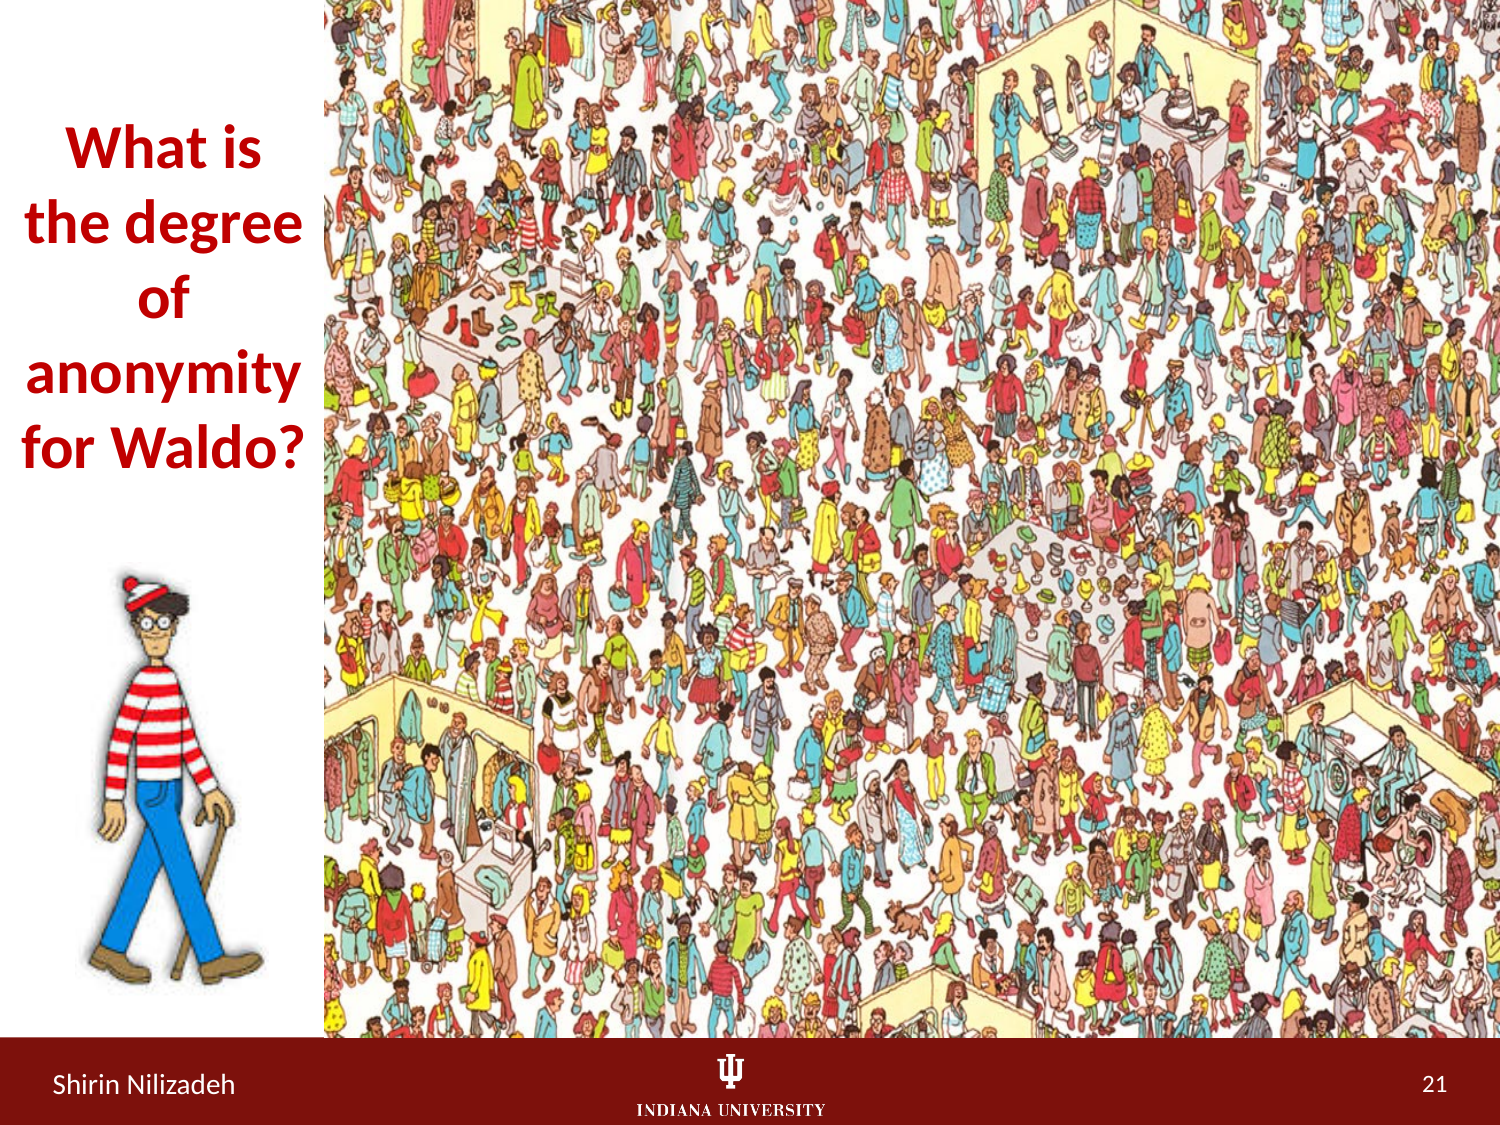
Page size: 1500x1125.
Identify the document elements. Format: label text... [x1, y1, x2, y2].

picture [324, 0, 1500, 1038]
text_box What is the degree of anonymity for Waldo? [3, 87, 319, 500]
picture [637, 1054, 825, 1116]
slide_number 21 [1112, 1052, 1463, 1113]
picture [74, 562, 269, 1001]
